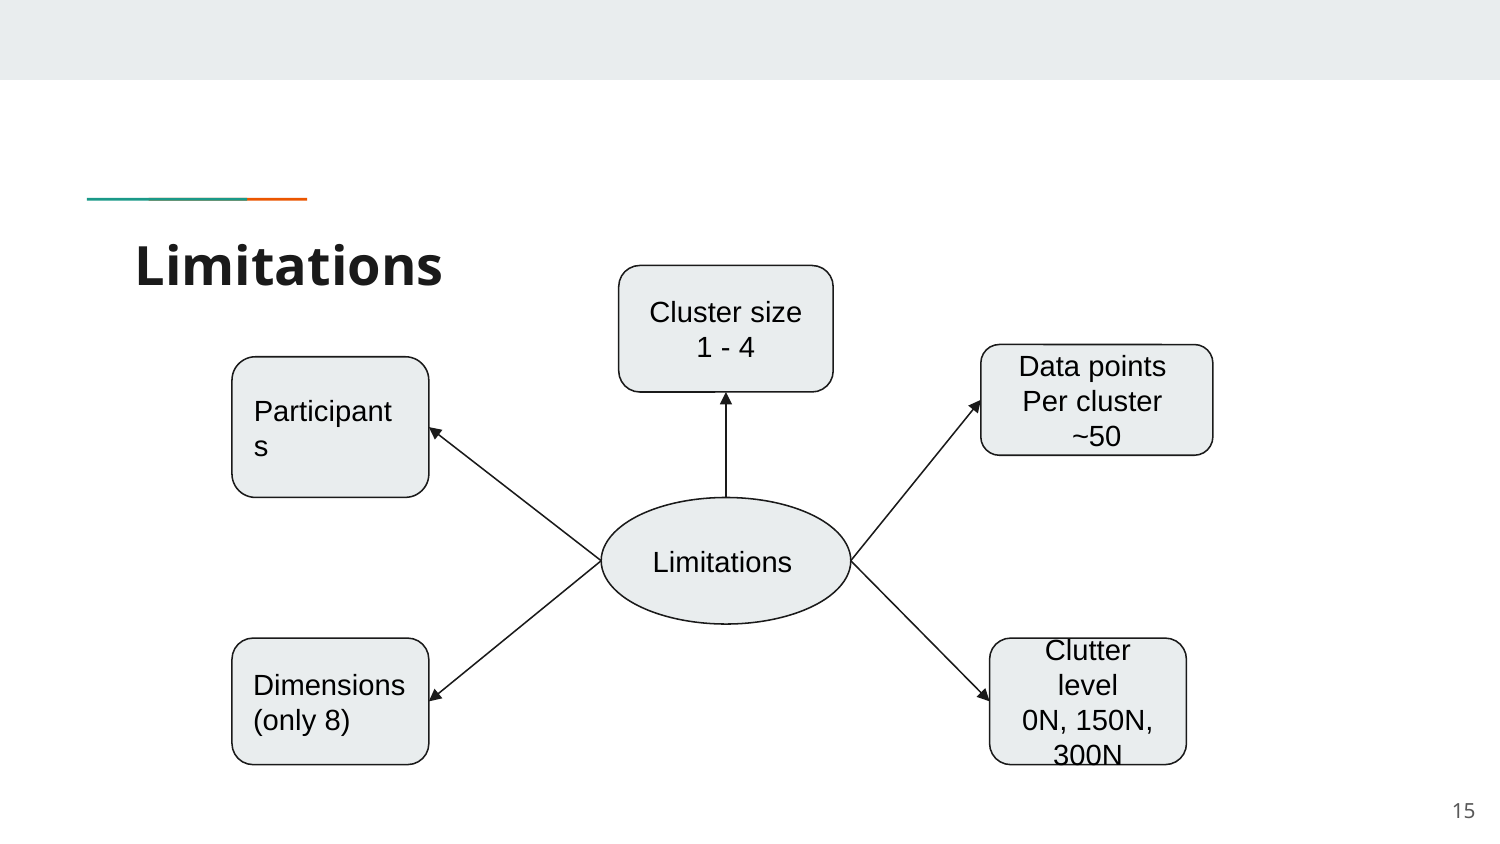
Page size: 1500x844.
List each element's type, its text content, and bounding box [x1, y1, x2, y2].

title Limitations [119, 216, 1381, 305]
text_box Clutter level 0N, 150N, 300N [989, 638, 1187, 765]
text_box Cluster size 1 - 4 [618, 265, 834, 393]
text_box Data points Per cluster ~50 [980, 344, 1213, 456]
slide_number ‹#› [1400, 779, 1491, 844]
text_box Dimensions (only 8) [231, 638, 429, 765]
text_box Participants [231, 356, 429, 498]
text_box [428, 560, 602, 702]
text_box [850, 399, 982, 560]
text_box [428, 426, 602, 560]
text_box Limitations [607, 497, 845, 625]
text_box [850, 560, 990, 702]
